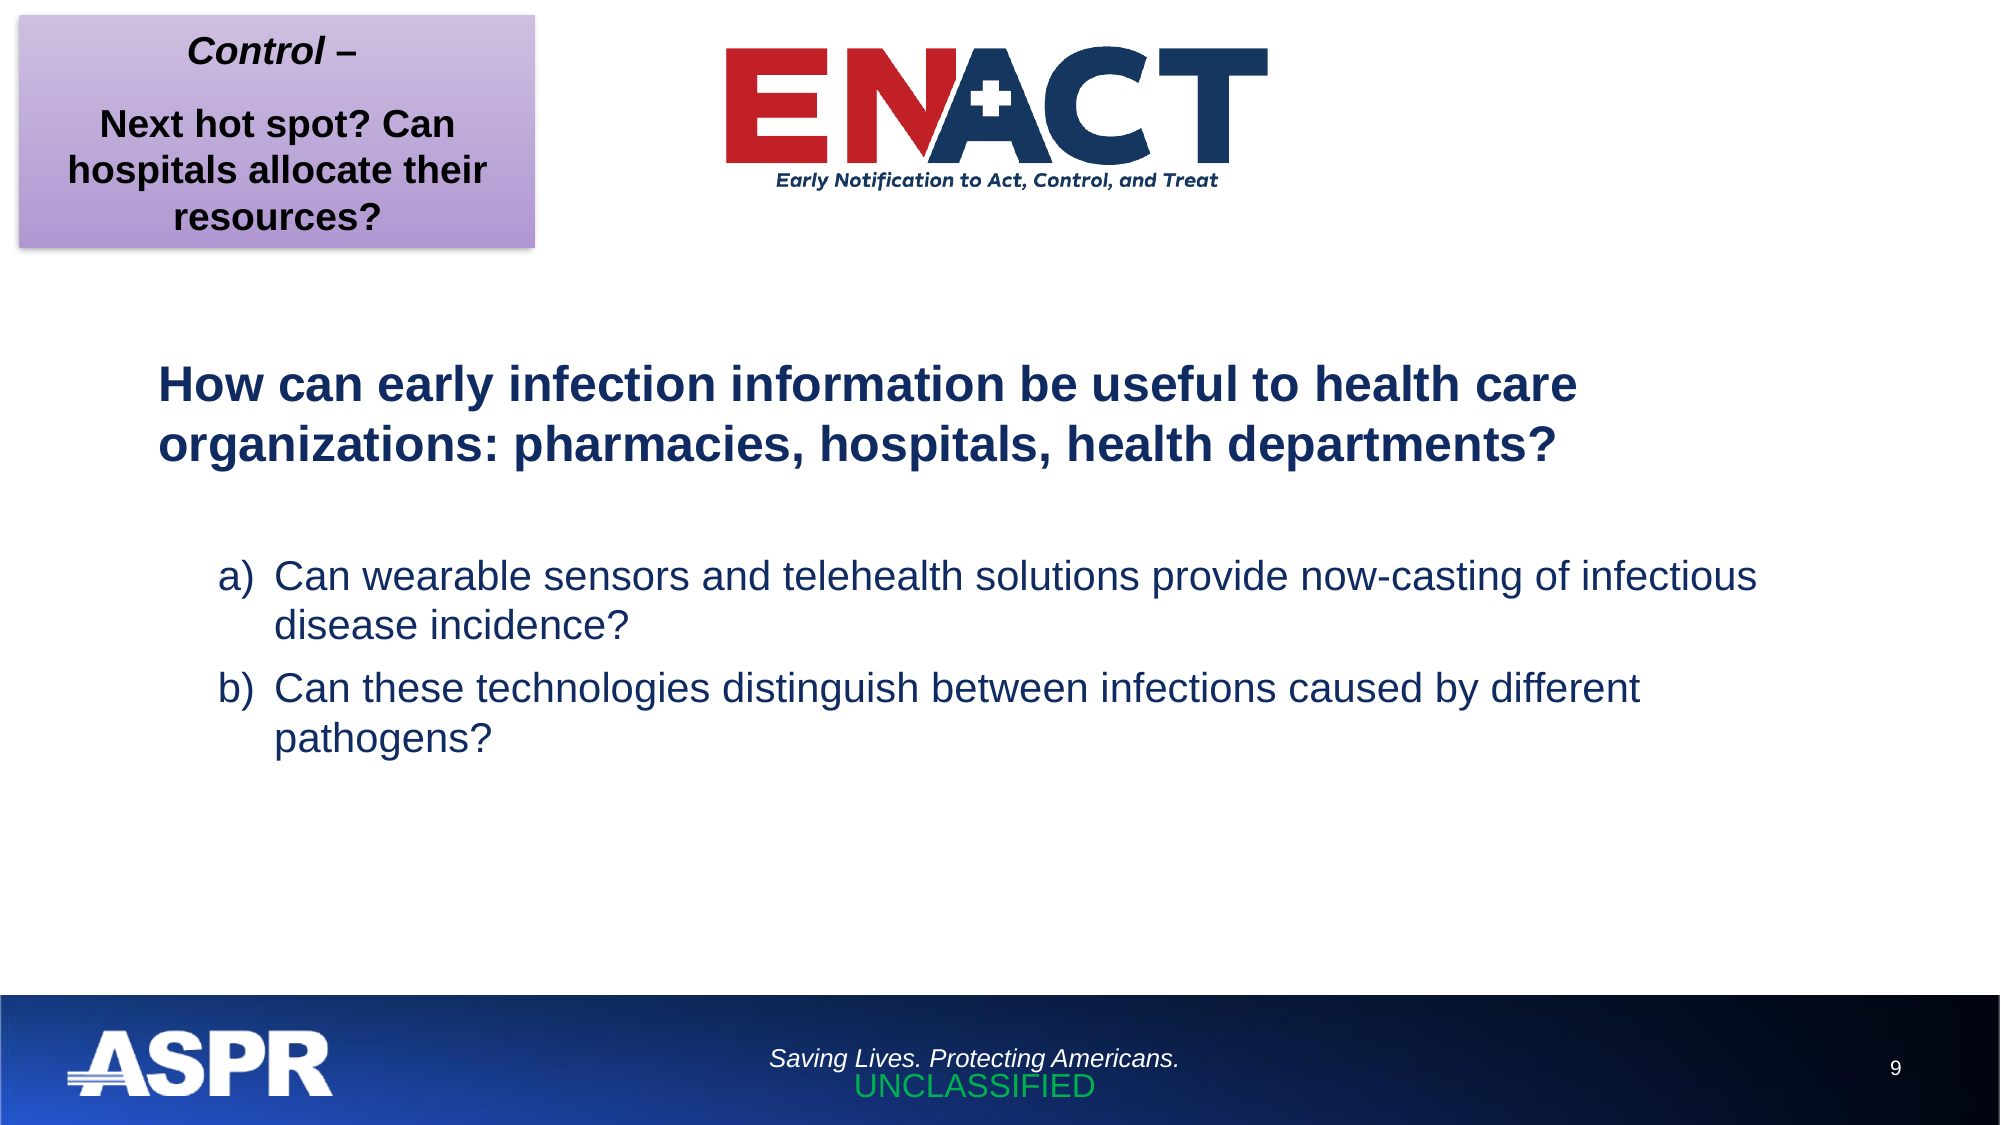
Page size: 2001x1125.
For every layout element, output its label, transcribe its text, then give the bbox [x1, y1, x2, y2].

text_box Control – Next hot spot? Can hospitals allocate their resources? [19, 15, 536, 249]
text_box How can early infection information be useful to health care organizations: pharmacies, hospitals, health departments? [143, 344, 1845, 479]
picture [713, 25, 1280, 213]
text_box Can wearable sensors and telehealth solutions provide now-casting of infectious disease incidence? Can these technologies distinguish between infections caused by different pathogens? [203, 541, 1786, 769]
picture [0, 995, 2000, 1125]
